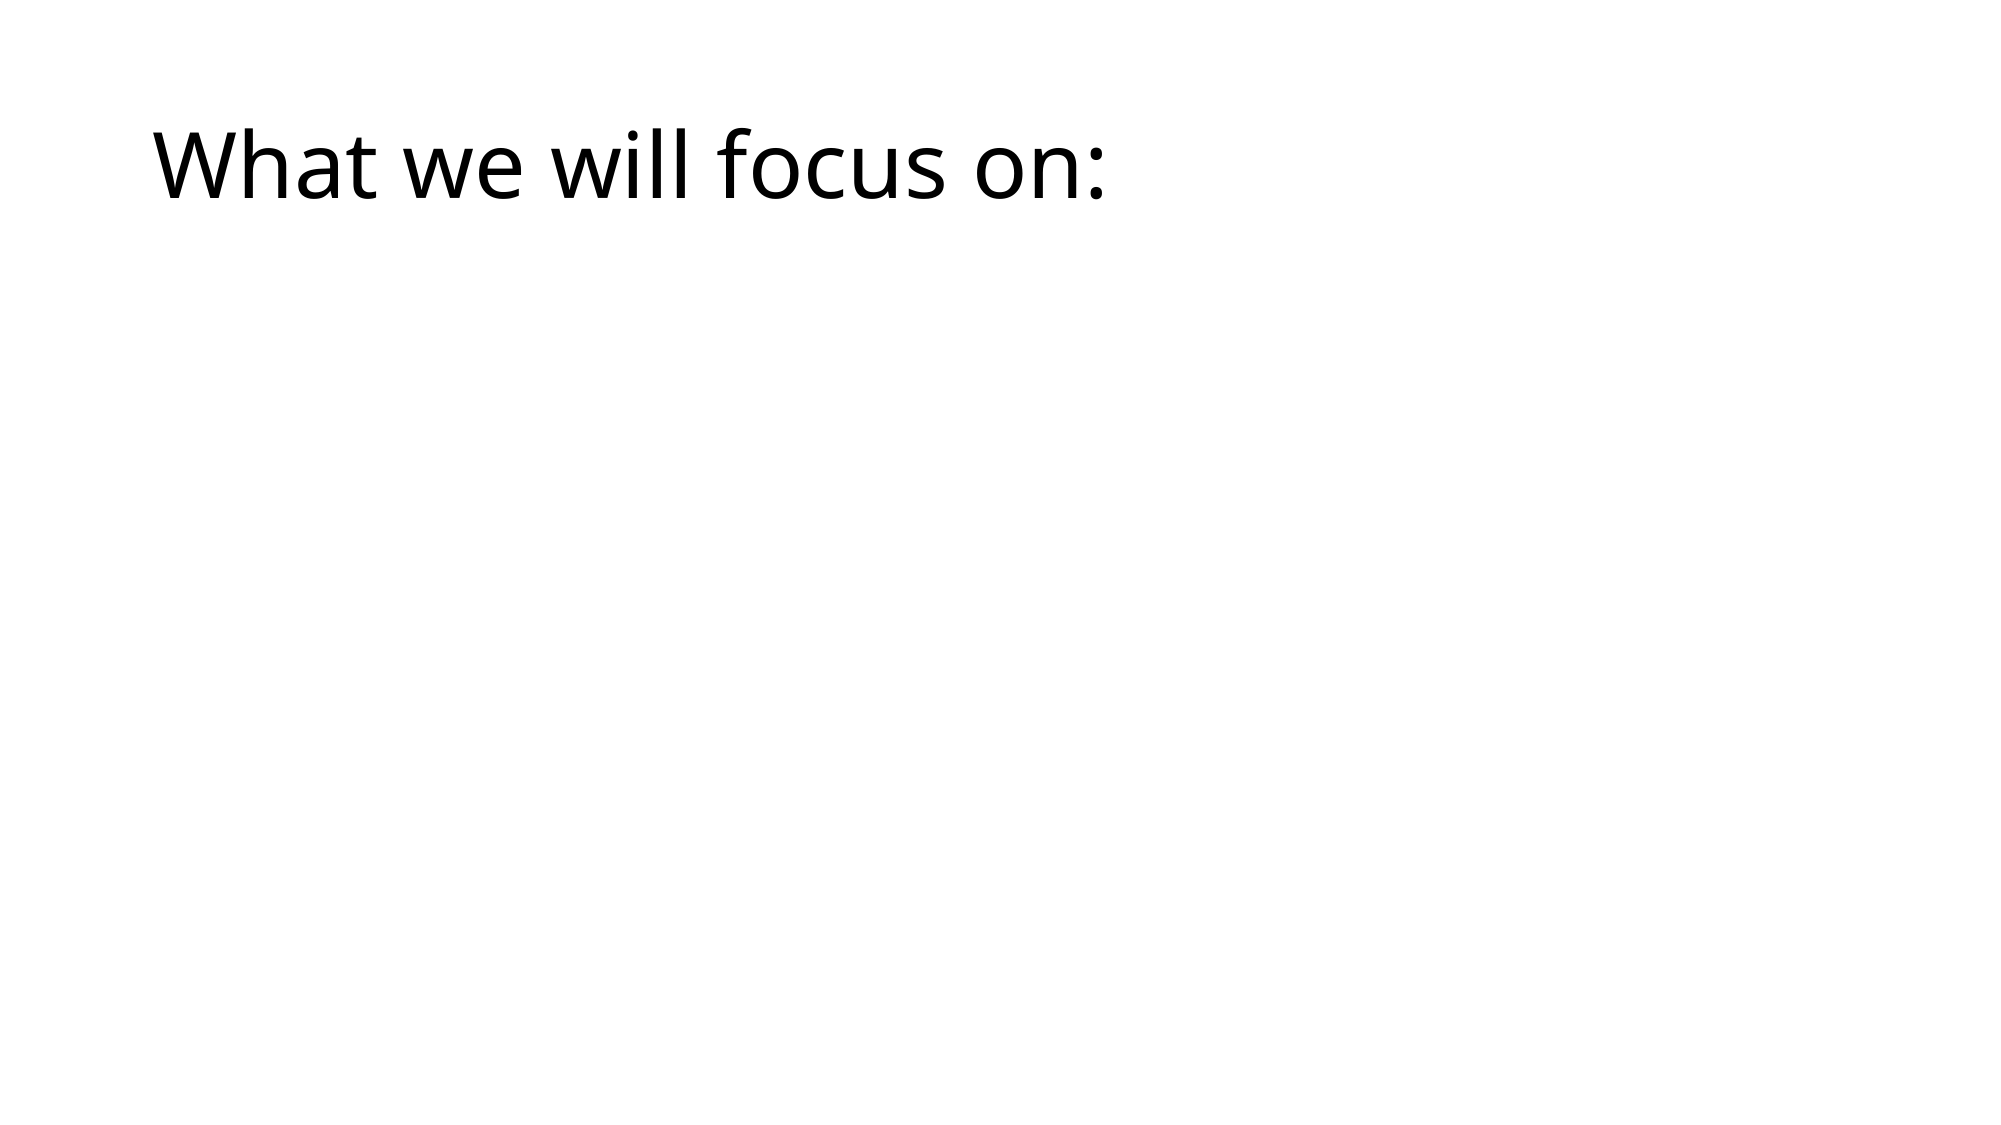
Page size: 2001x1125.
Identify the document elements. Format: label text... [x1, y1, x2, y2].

title What we will focus on: [137, 59, 1863, 278]
